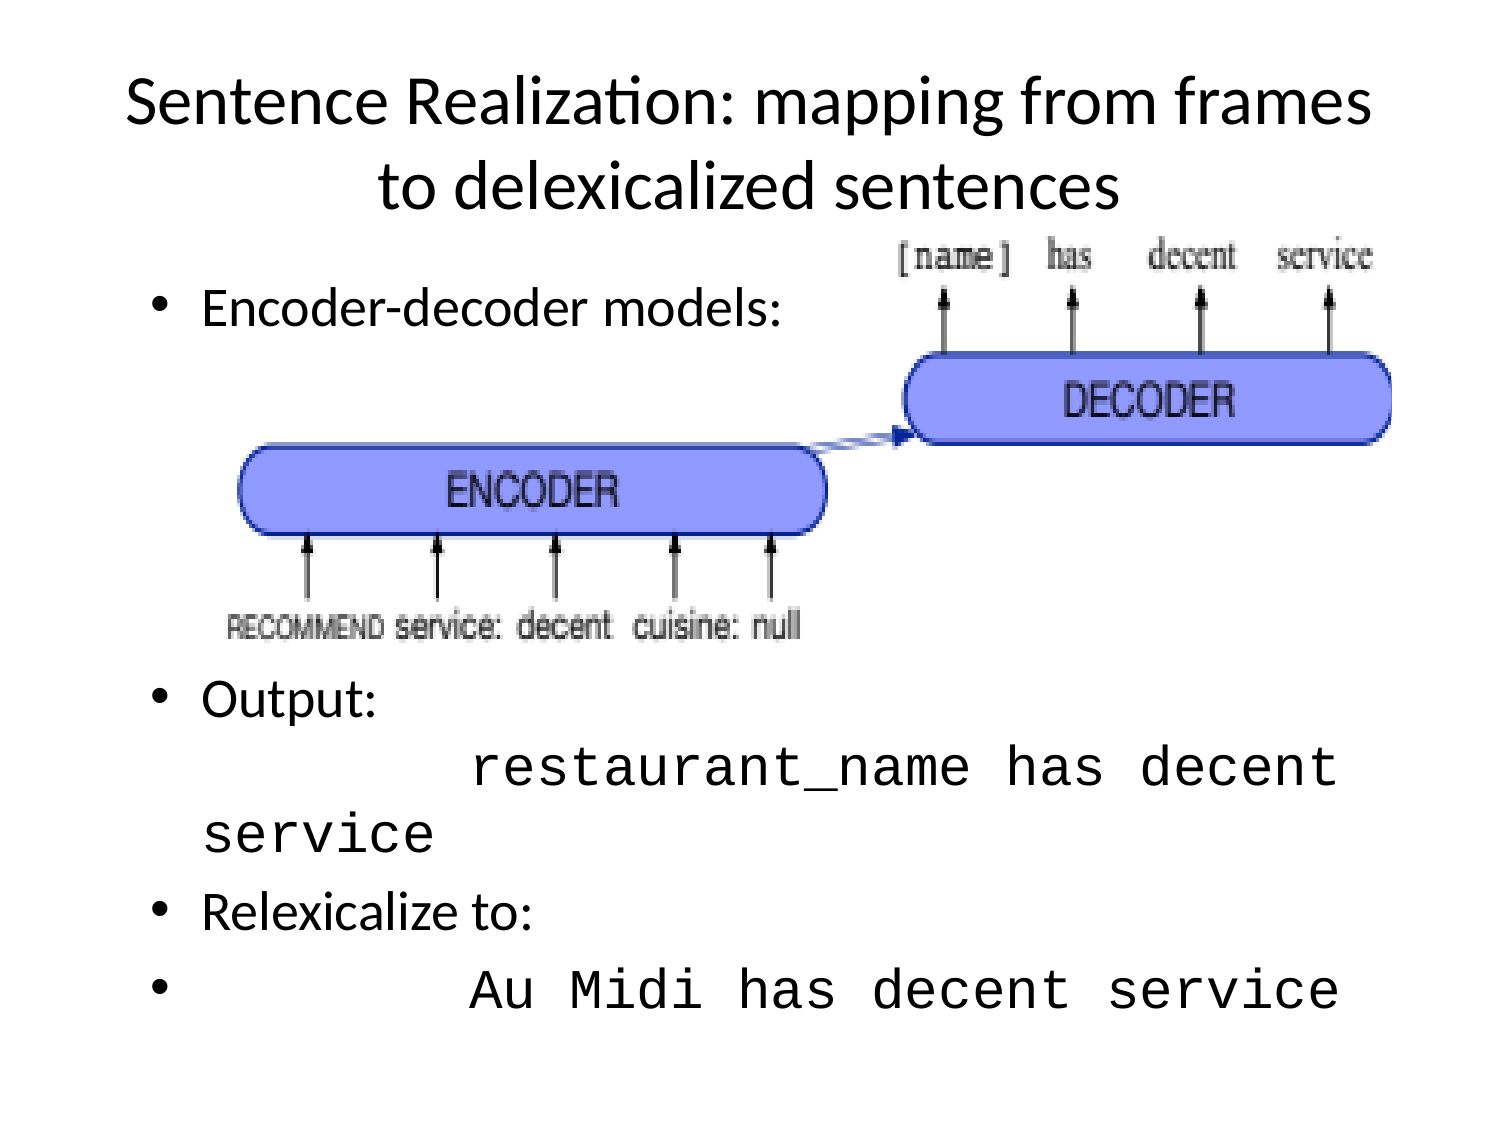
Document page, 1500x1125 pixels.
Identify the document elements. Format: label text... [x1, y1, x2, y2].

list Encoder-decoder models: Output: restaurant_name has decent service Relexicalize to: Au Midi has decent service [135, 262, 1373, 1099]
picture [221, 224, 1392, 648]
title Sentence Realization: mapping from frames to delexicalized sentences [75, 45, 1425, 233]
